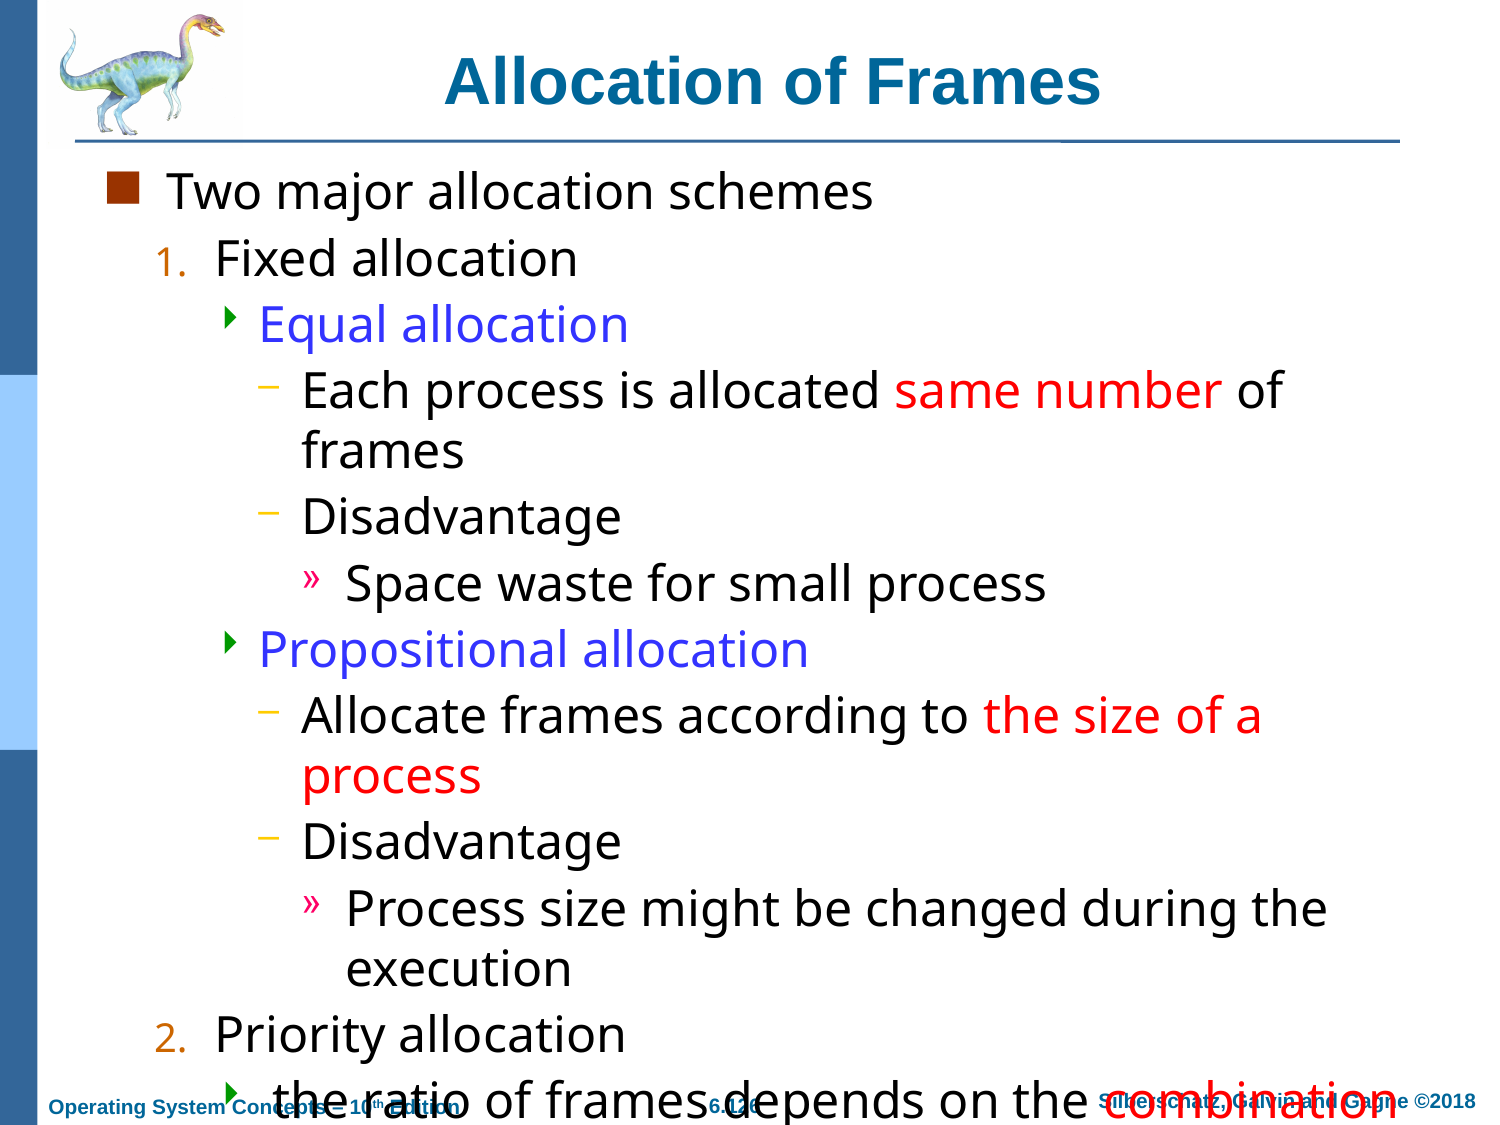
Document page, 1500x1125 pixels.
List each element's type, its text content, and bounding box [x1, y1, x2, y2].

picture [1372, 1097, 1379, 1108]
list Two major allocation schemes Fixed allocation Equal allocation Each process is allocated same number of frames Disadvantage Space waste for small process Propositional allocation Allocate frames according to the size of a process Disadvantage Process size might be changed during the execution Priority allocation the ratio of frames depends on the combination of size and priority of a process Replace the pages of process with lower priority [95, 152, 1425, 603]
picture [1253, 1097, 1258, 1108]
title Allocation of Frames [121, 31, 1425, 126]
picture [1344, 1094, 1349, 1104]
picture [1312, 1097, 1316, 1108]
picture [1106, 1100, 1111, 1108]
picture [1391, 1097, 1395, 1108]
picture [1196, 1097, 1200, 1108]
picture [1271, 1097, 1275, 1108]
picture [1179, 1093, 1183, 1108]
picture [46, 0, 243, 149]
picture [1128, 1097, 1135, 1108]
